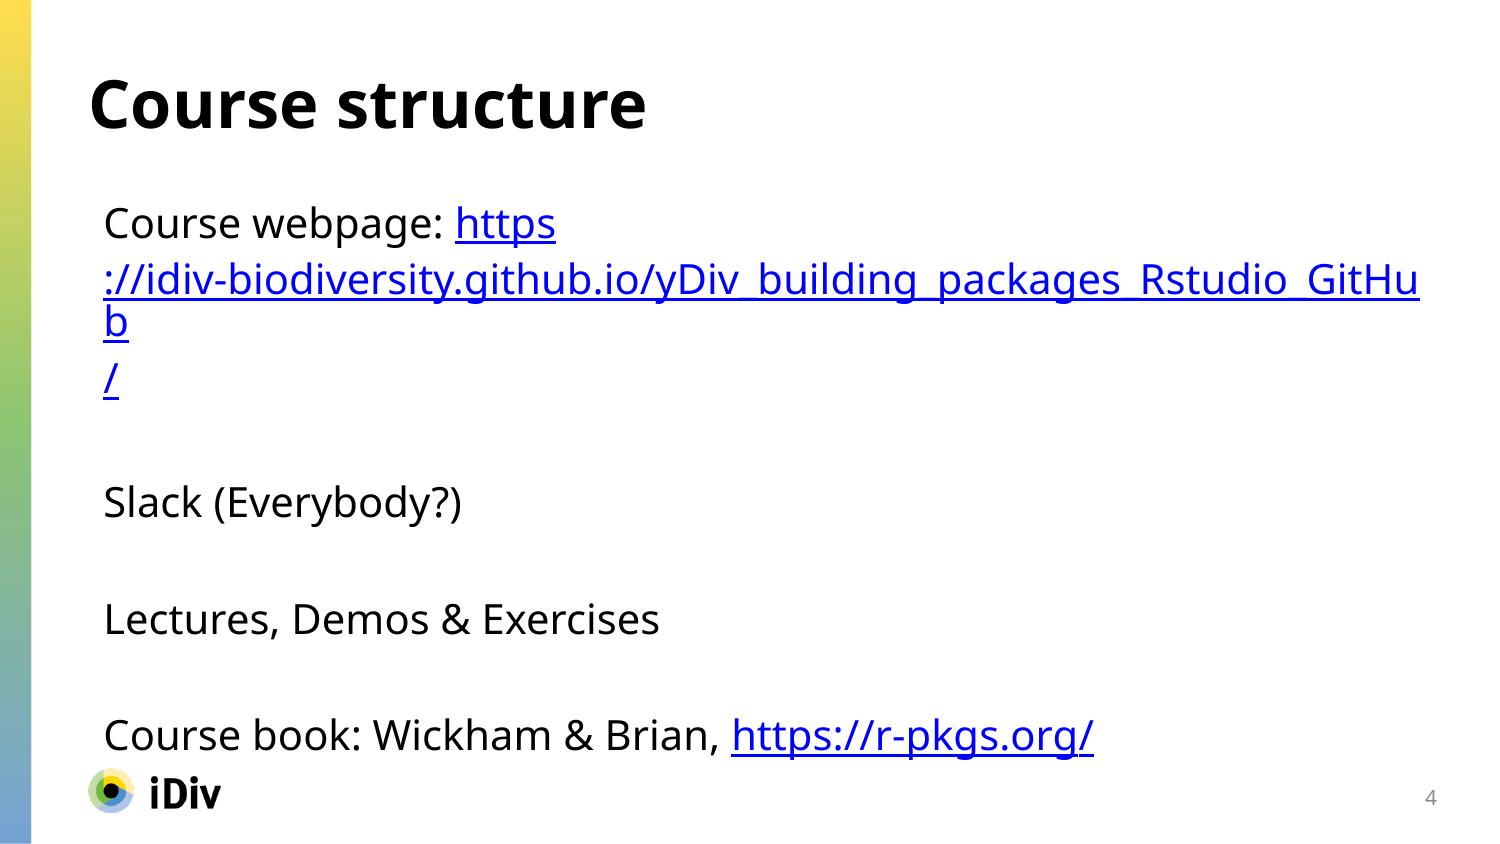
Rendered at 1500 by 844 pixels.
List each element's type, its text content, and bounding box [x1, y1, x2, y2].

list Course structure [88, 61, 1437, 157]
slide_number 4 [1240, 767, 1437, 813]
list Course webpage: https://idiv-biodiversity.github.io/yDiv_building_packages_Rstudio_GitHub/ Slack (Everybody?) Lectures, Demos & Exercises Course book: Wickham & Brian, https://r-pkgs.org/ [88, 189, 1437, 736]
picture [0, 0, 1500, 844]
